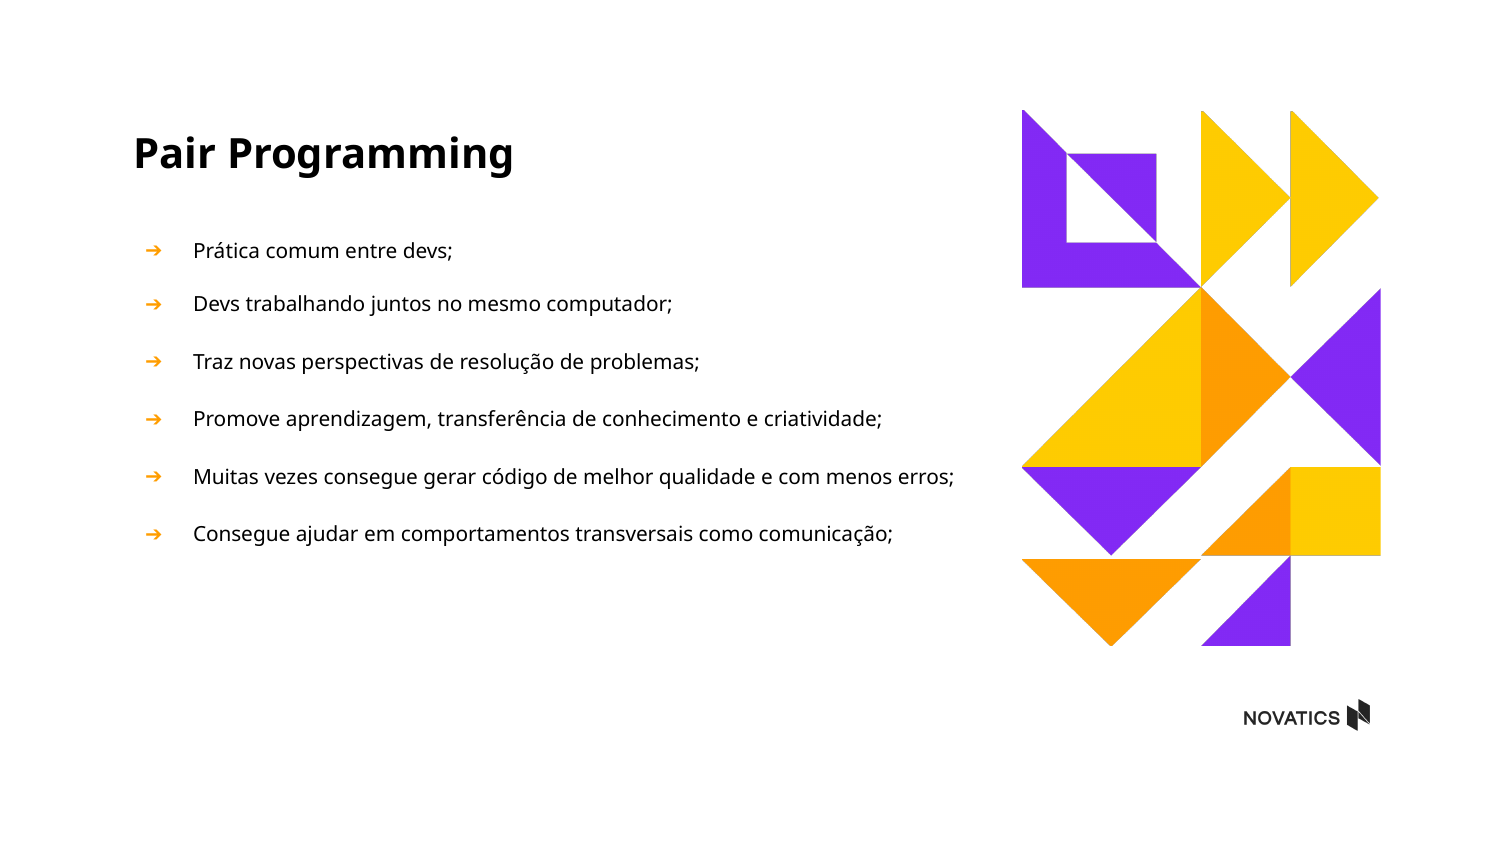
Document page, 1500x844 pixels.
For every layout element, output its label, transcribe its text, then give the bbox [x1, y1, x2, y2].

picture [1022, 110, 1381, 646]
picture [1233, 693, 1381, 737]
list Prática comum entre devs; Devs trabalhando juntos no mesmo computador; Traz novas perspectivas de resolução de problemas; Promove aprendizagem, transferência de conhecimento e criatividade; Muitas vezes consegue gerar código de melhor qualidade e com menos erros; Consegue ajudar em comportamentos transversais como comunicação; [118, 218, 1017, 724]
title Pair Programming [118, 108, 1017, 196]
